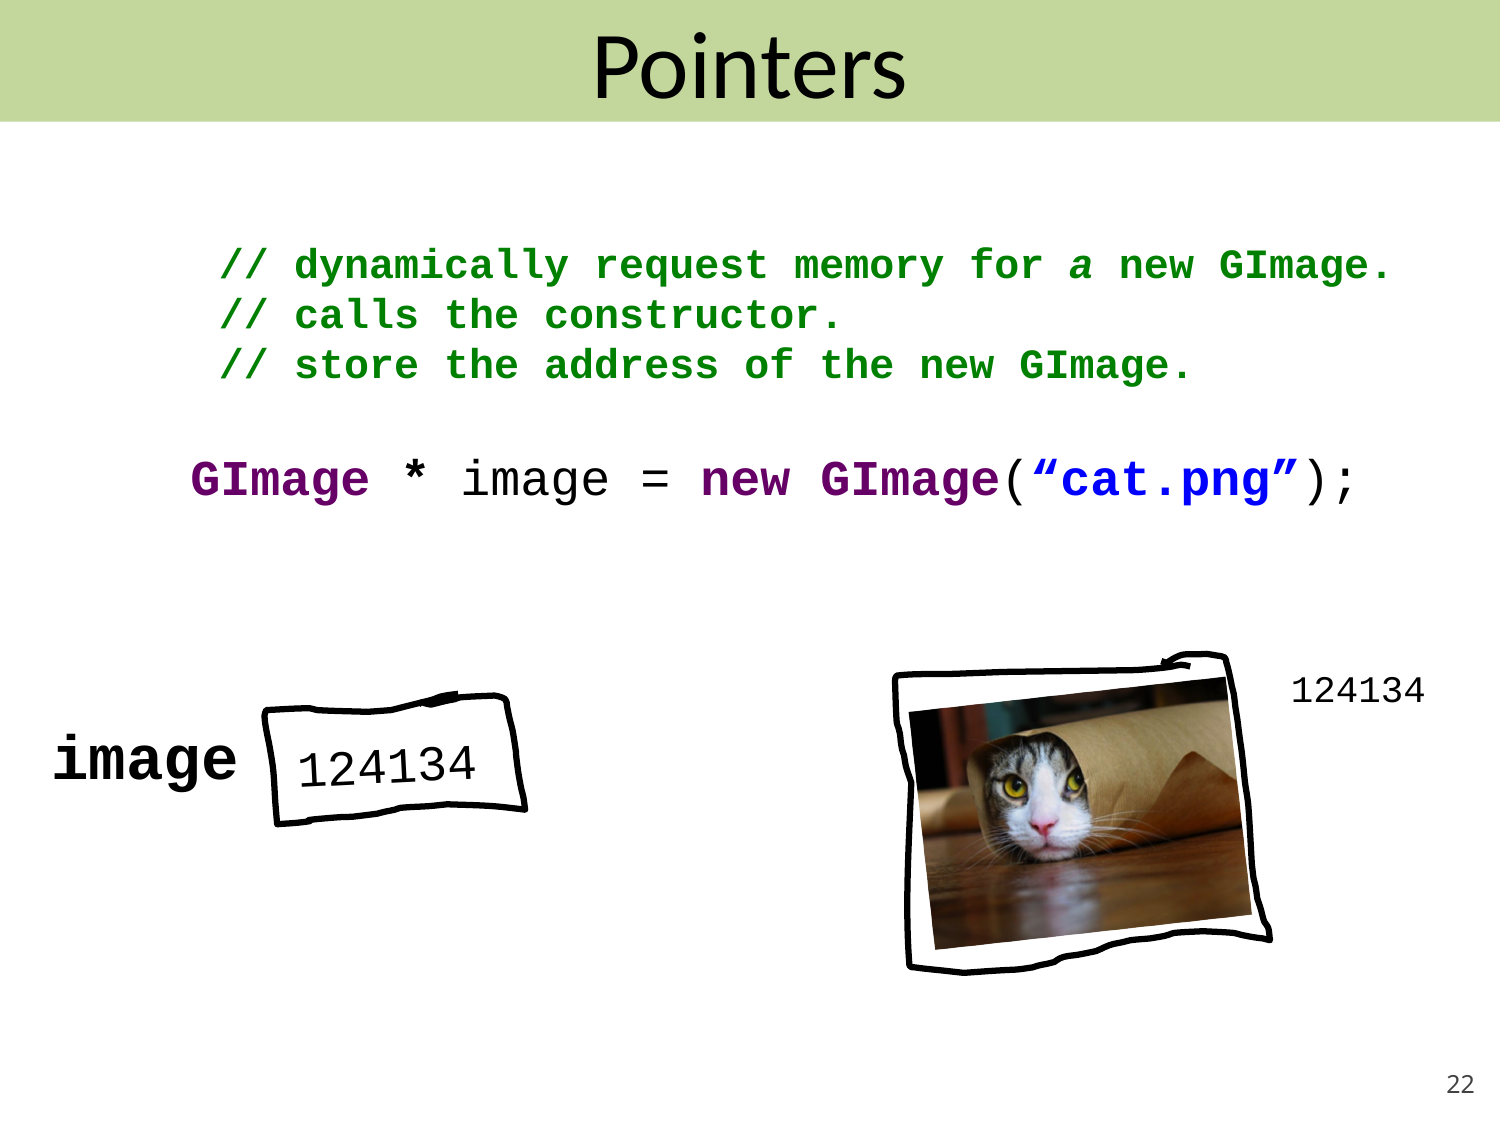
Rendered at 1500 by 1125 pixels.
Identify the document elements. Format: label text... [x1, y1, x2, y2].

text_box GImage * image = new GImage(“cat.png”); [175, 437, 1375, 513]
text_box // dynamically request memory for a new GImage. // calls the constructor. // store the address of the new GImage. [204, 229, 1409, 395]
text_box Pointers [0, 0, 1500, 121]
text_box [1243, 762, 1270, 941]
text_box 124134 [280, 720, 494, 806]
text_box [264, 693, 526, 825]
text_box [894, 653, 1234, 973]
text_box image [36, 709, 254, 800]
text_box 124134 [1275, 657, 1441, 718]
picture [909, 677, 1251, 949]
